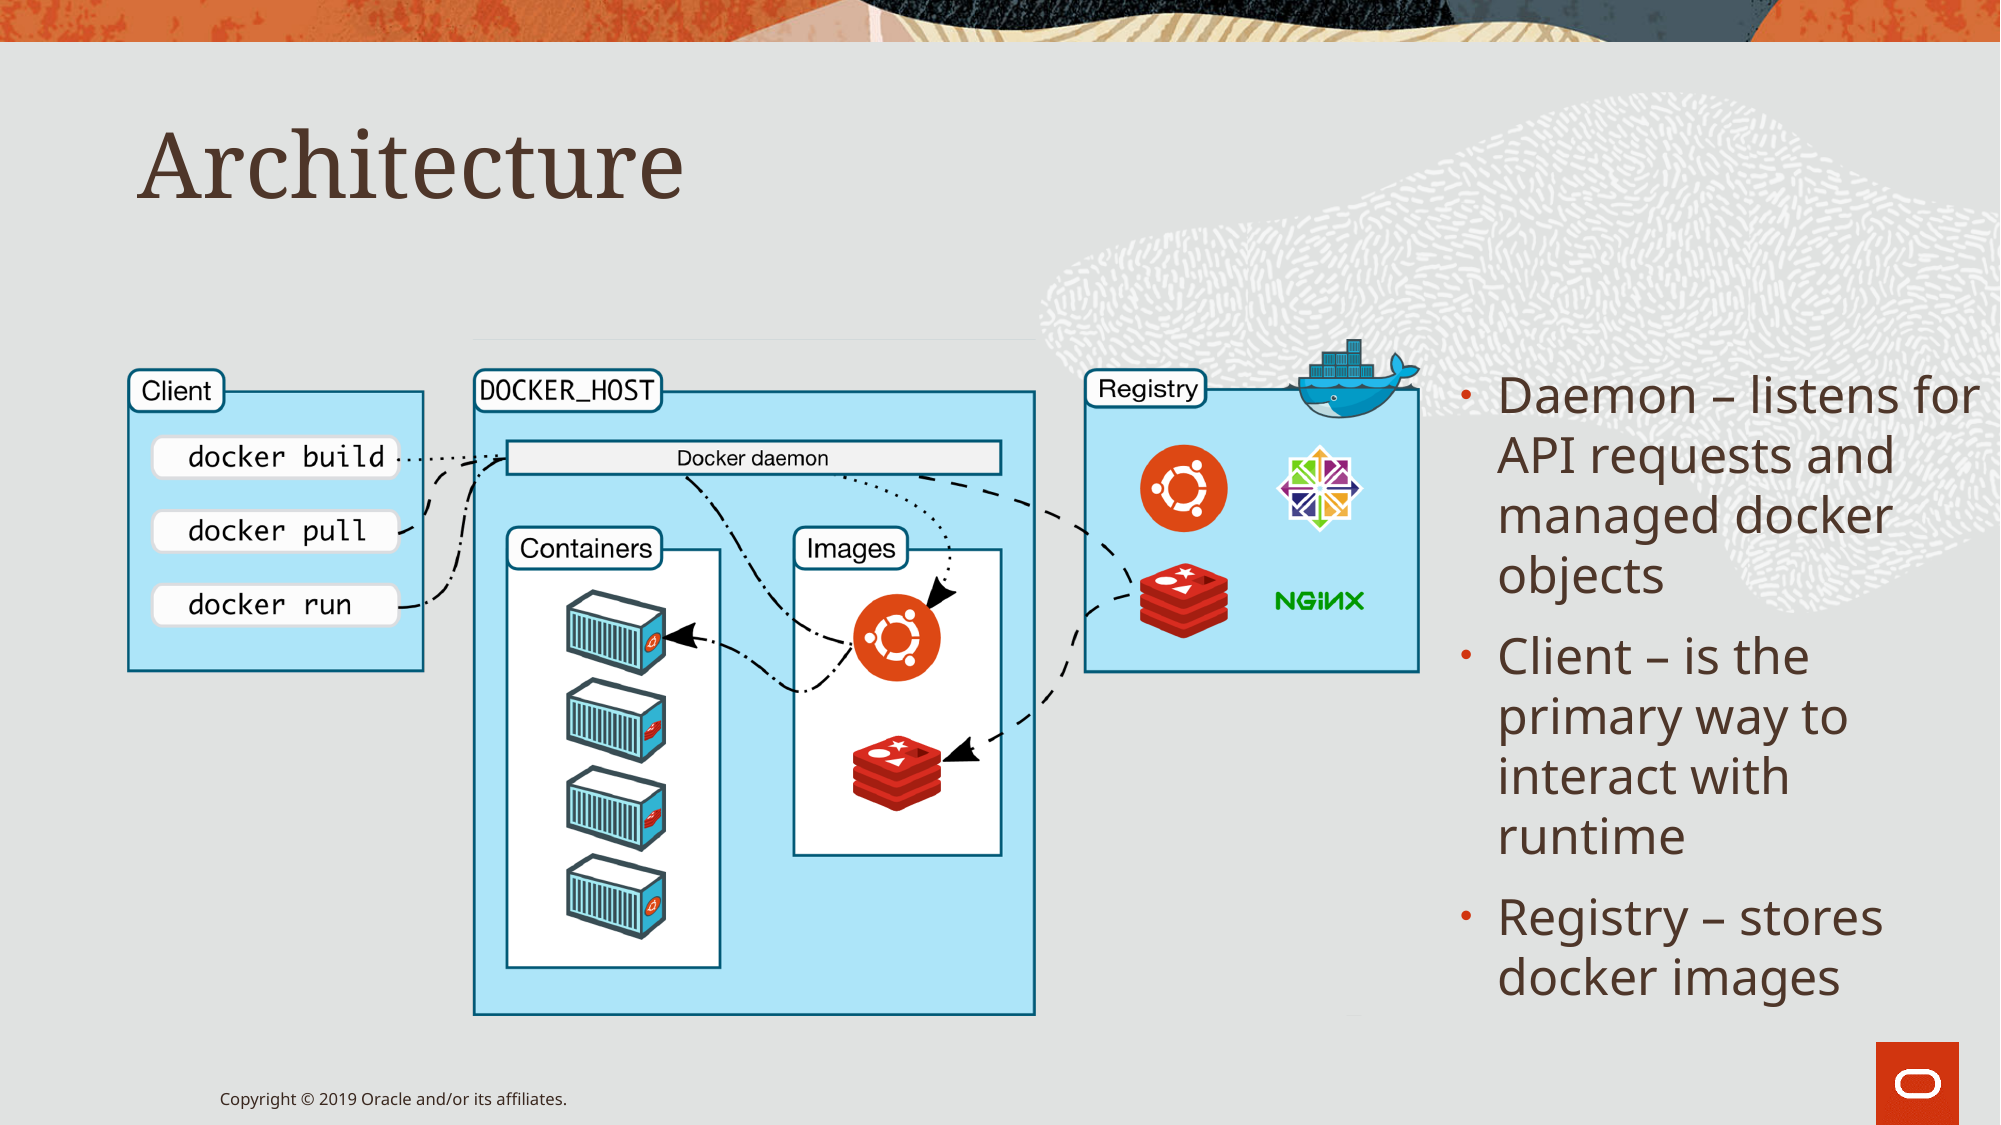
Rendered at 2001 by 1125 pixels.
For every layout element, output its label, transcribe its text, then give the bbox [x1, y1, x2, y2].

picture [1876, 1042, 1959, 1125]
title Architecture [137, 59, 1863, 278]
list Daemon – listens for API requests and managed docker objects Client – is the primary way to interact with runtime Registry – stores docker images [1444, 356, 2000, 787]
footer Copyright © 2019 Oracle and/or its affiliates. [219, 1068, 842, 1125]
picture [125, 339, 1421, 1016]
picture [0, 0, 2000, 42]
picture [476, 372, 660, 410]
